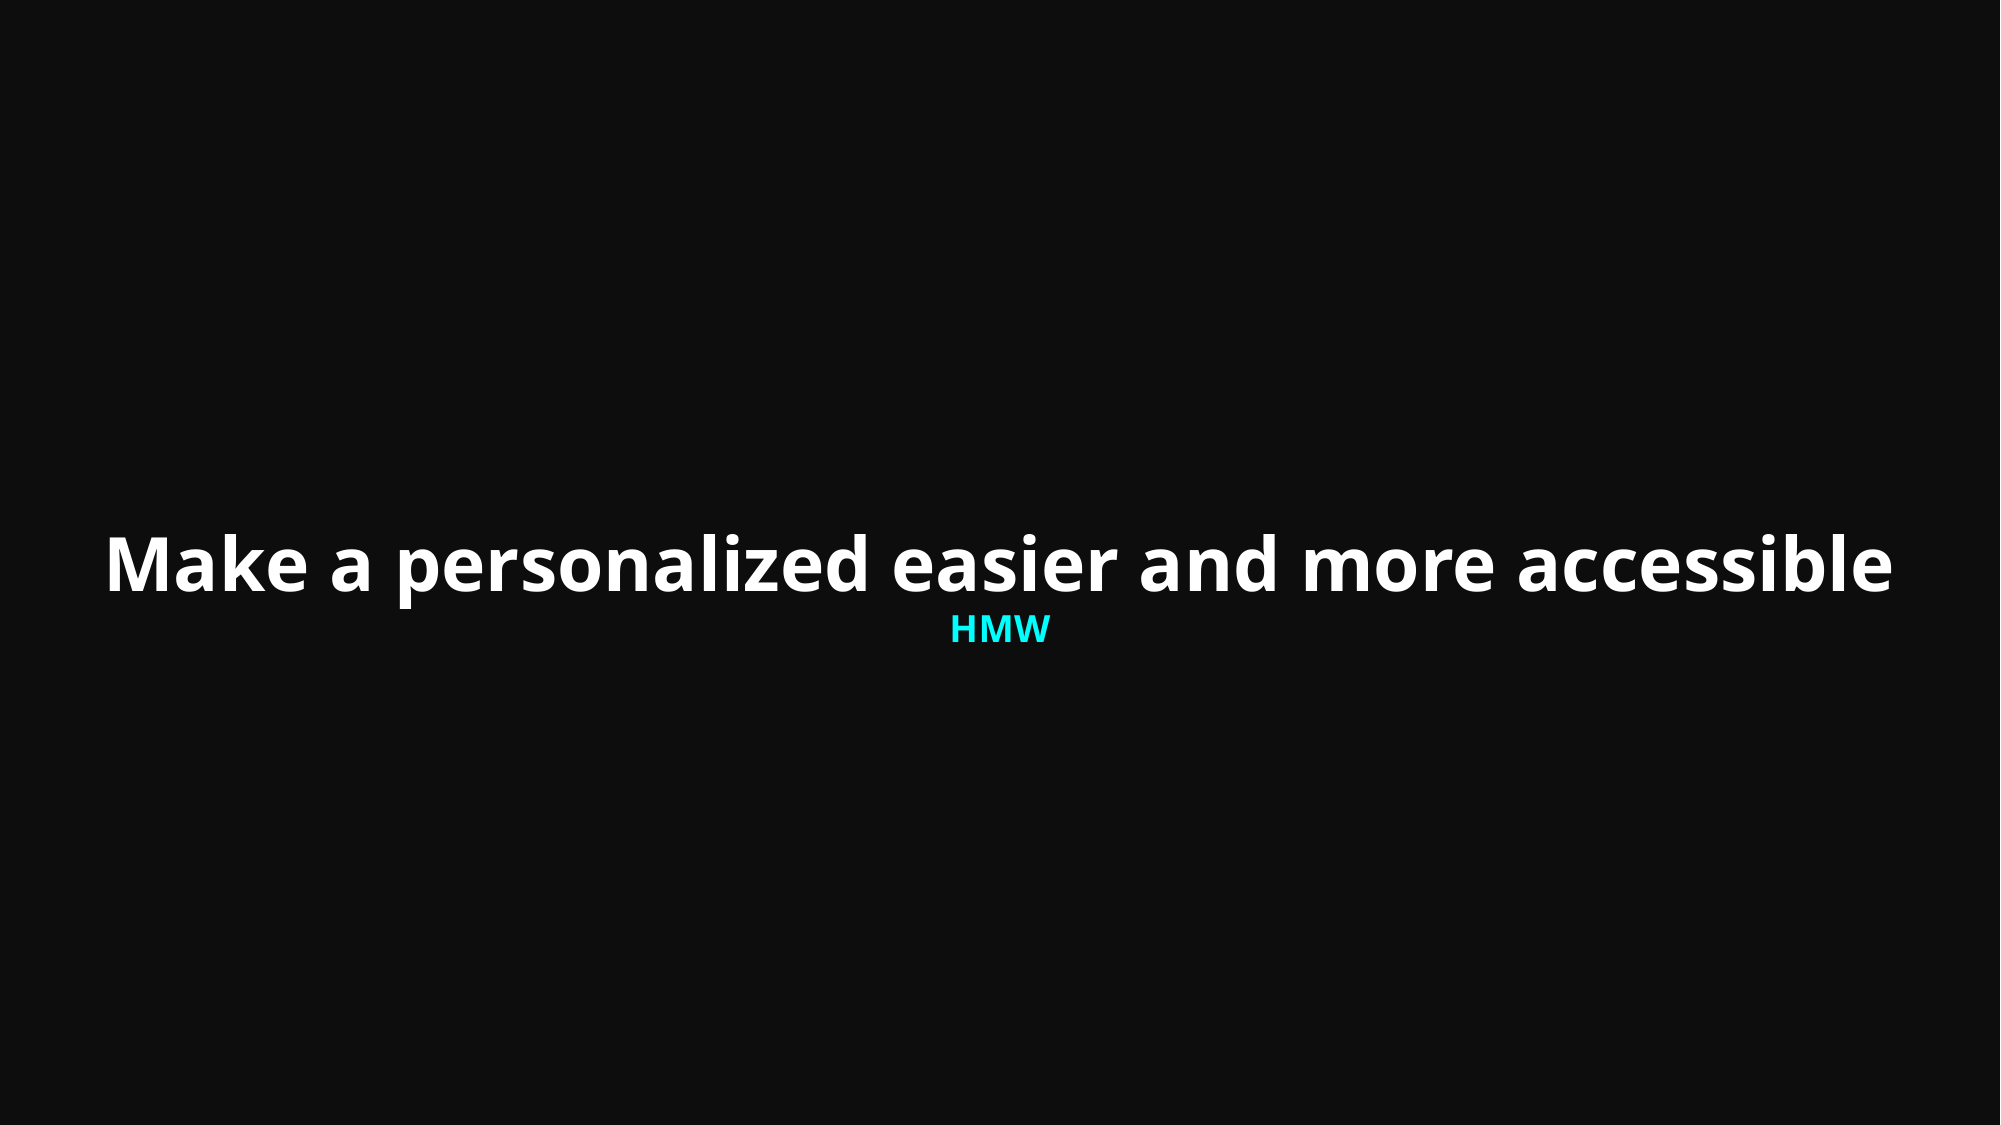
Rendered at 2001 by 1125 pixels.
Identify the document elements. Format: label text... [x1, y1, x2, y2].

text_box HMW [742, 597, 1258, 658]
text_box Make a personalized easier and more accessible [78, 509, 1922, 615]
